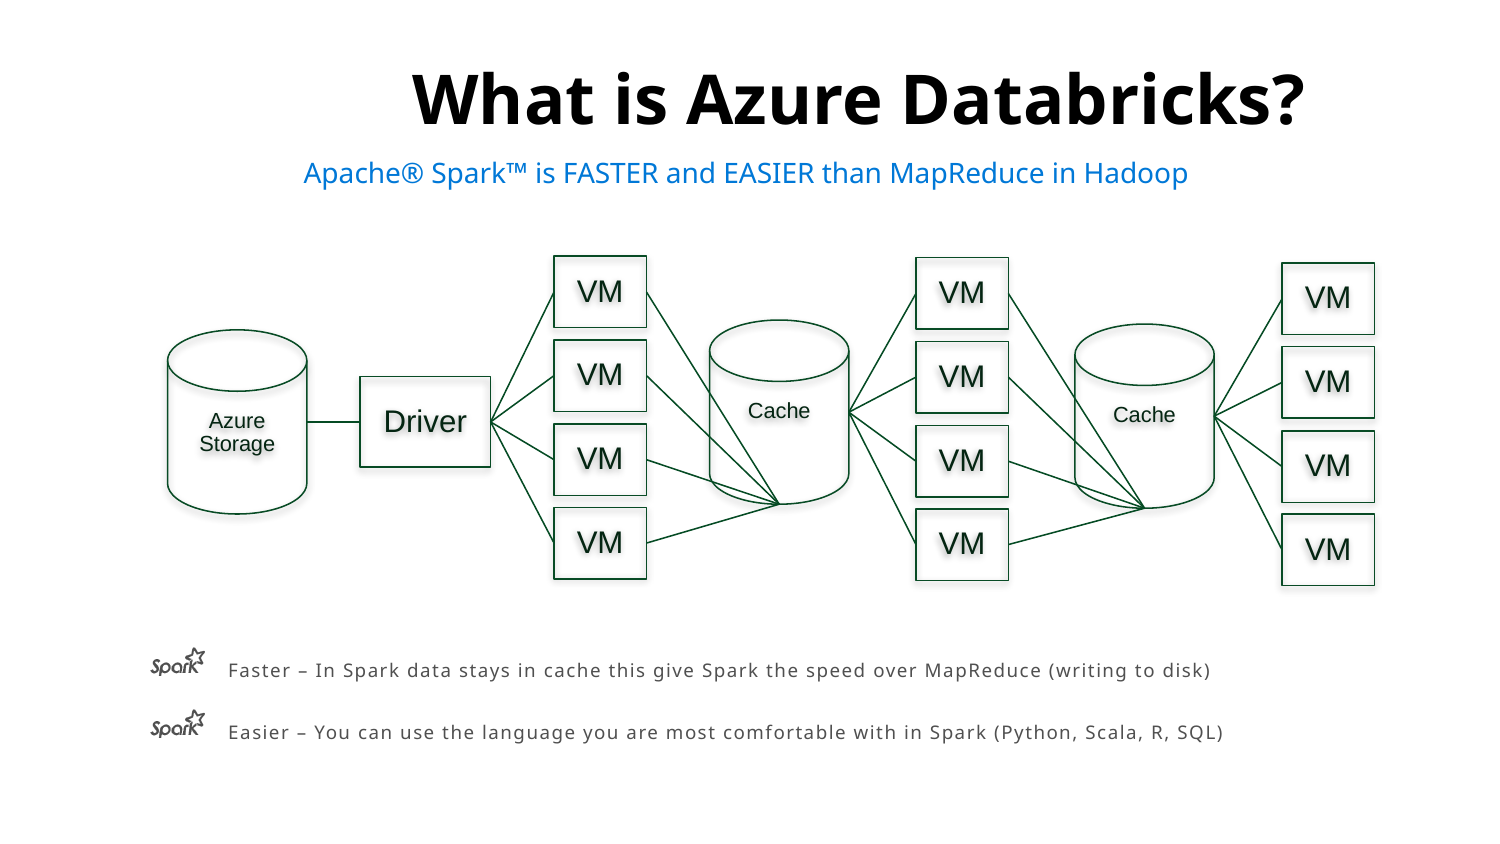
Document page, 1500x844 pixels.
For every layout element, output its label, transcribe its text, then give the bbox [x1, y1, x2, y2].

picture [150, 647, 205, 676]
title What is Azure Databricks? [397, 40, 1435, 145]
picture [150, 709, 205, 738]
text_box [167, 255, 1375, 586]
text_box Apache® Spark™ is FASTER and EASIER than MapReduce in Hadoop [132, 152, 1368, 198]
text_box Faster – In Spark data stays in cache this give Spark the speed over MapReduce (writing to disk) Easier – You can use the language you are most comfortable with in Spark (Python, Scala, R, SQL) [213, 640, 1359, 813]
